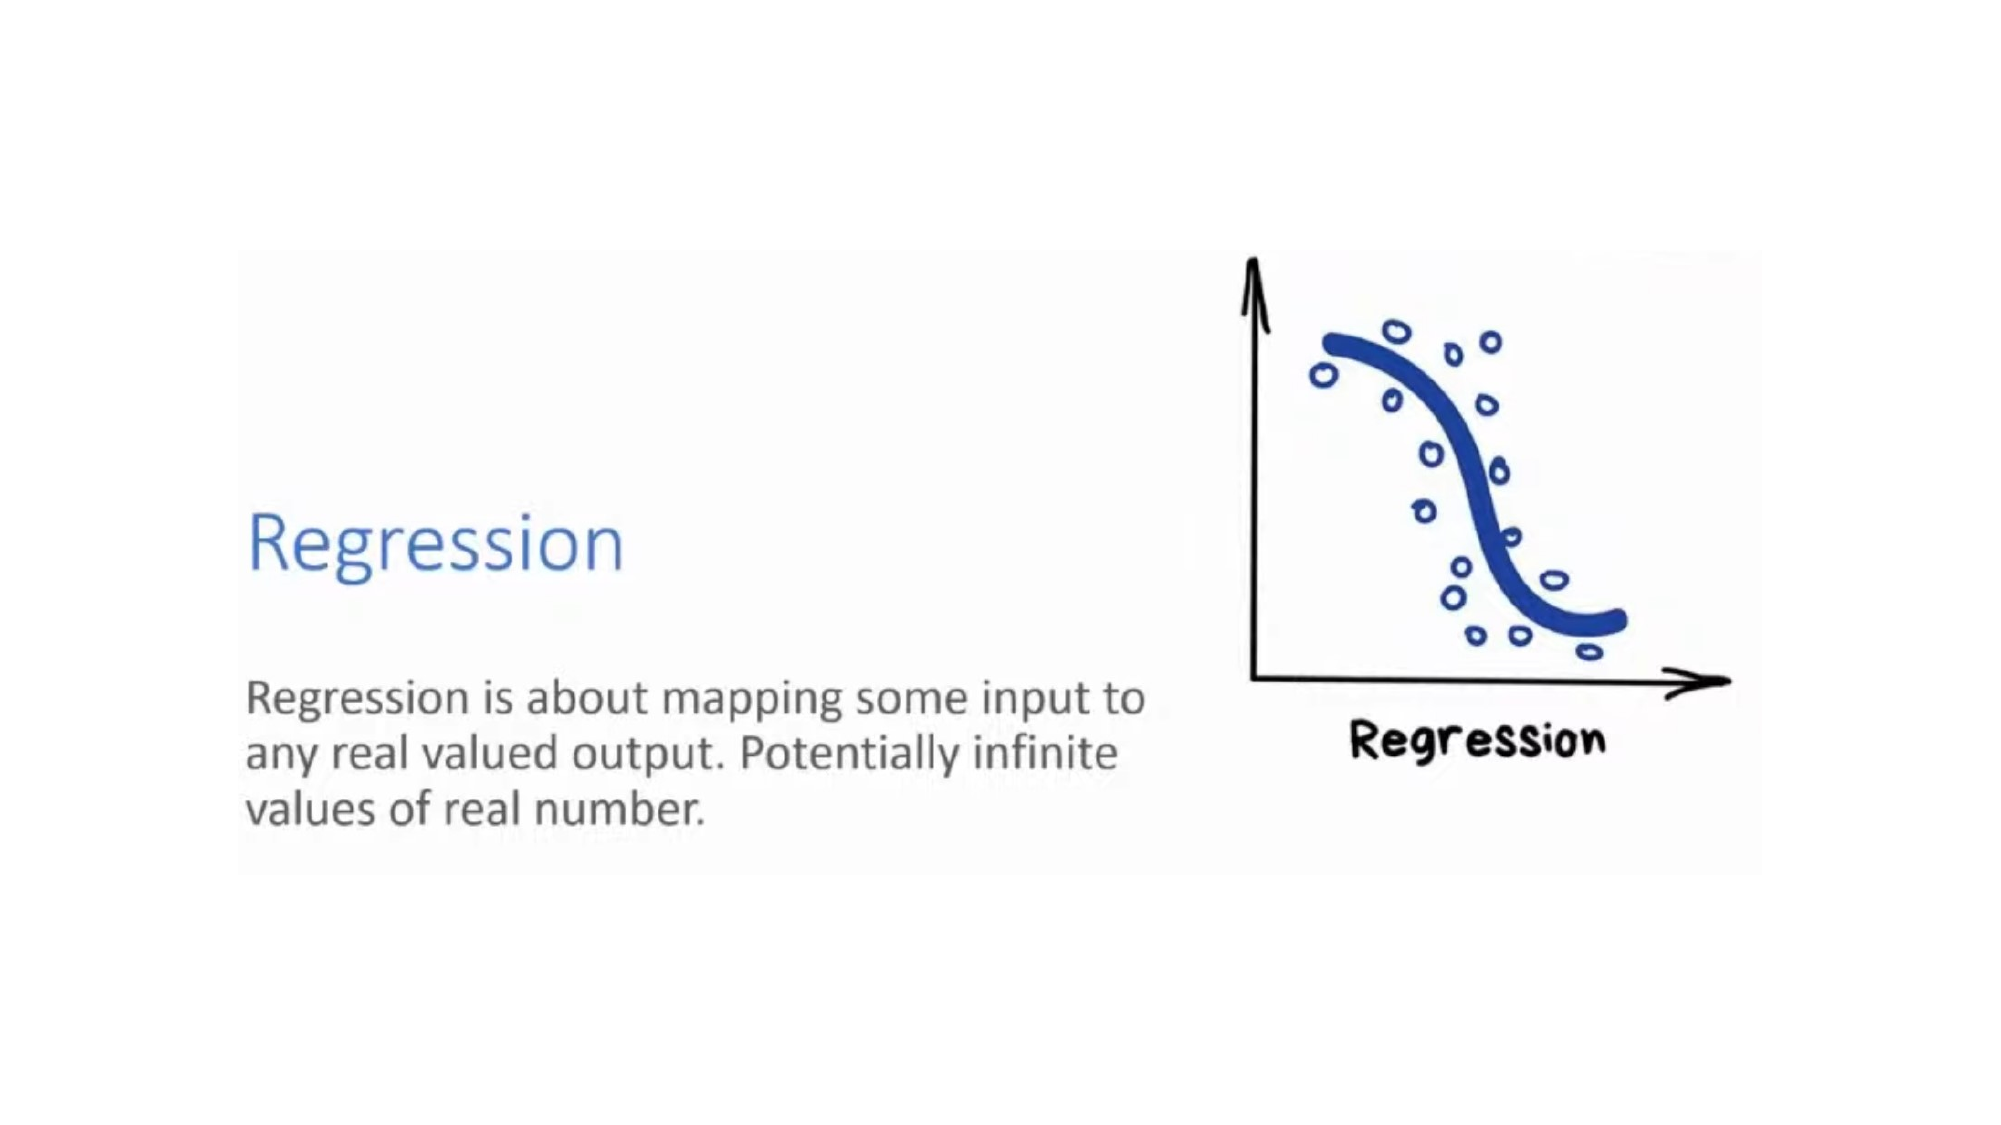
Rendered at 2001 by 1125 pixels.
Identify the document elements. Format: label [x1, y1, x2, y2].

picture [238, 250, 1762, 875]
